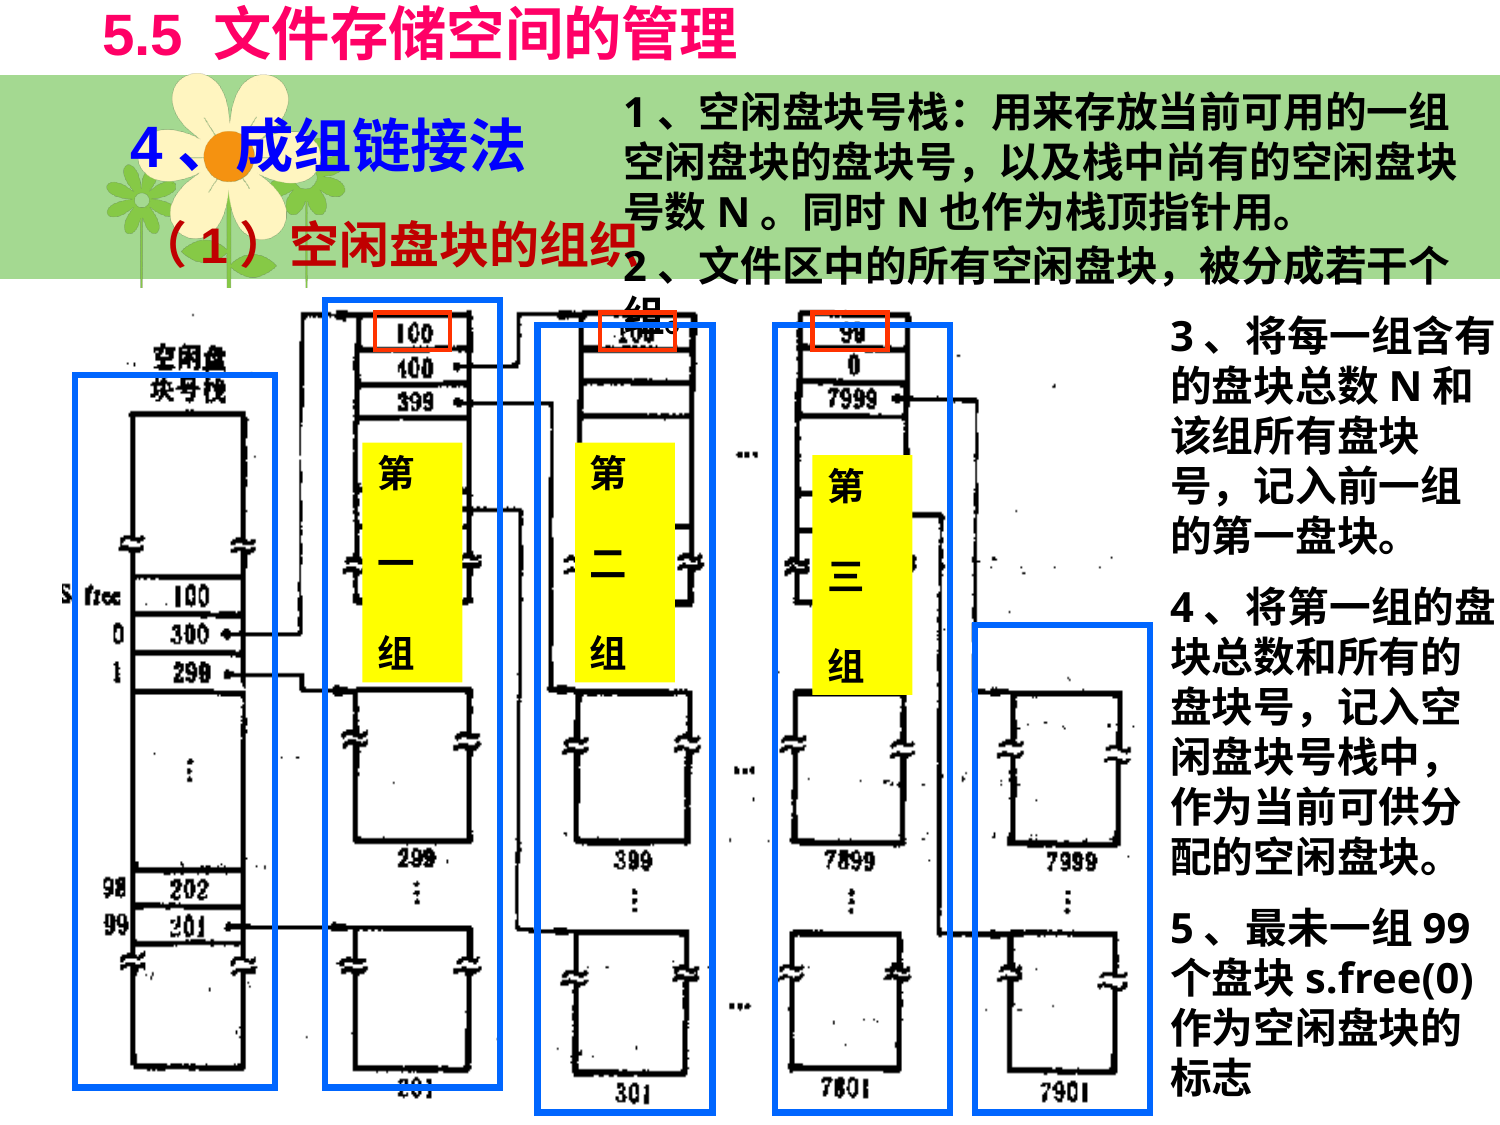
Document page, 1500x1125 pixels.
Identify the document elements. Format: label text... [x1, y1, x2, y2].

text_box 4、成组链接法 [99, 99, 608, 188]
text_box 1、空闲盘块号栈：用来存放当前可用的一组空闲盘块的盘块号，以及栈中尚有的空闲盘块号数N。同时N也作为栈顶指针用。 2、文件区中的所有空闲盘块，被分成若干个组。 [608, 78, 1500, 302]
text_box （1）空闲盘块的组织 [99, 199, 608, 288]
text_box 5.5 文件存储空间的管理 [87, 12, 1338, 75]
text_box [62, 299, 1163, 1124]
text_box 3、将每一组含有的盘块总数N和该组所有盘块号，记入前一组的第一盘块。 4、将第一组的盘块总数和所有的盘块号，记入空闲盘块号栈中，作为当前可供分配的空闲盘块。 5、最未一组99个盘块s.free(0)作为空闲盘块的标志 [1165, 302, 1500, 1110]
picture [0, 0, 1500, 288]
